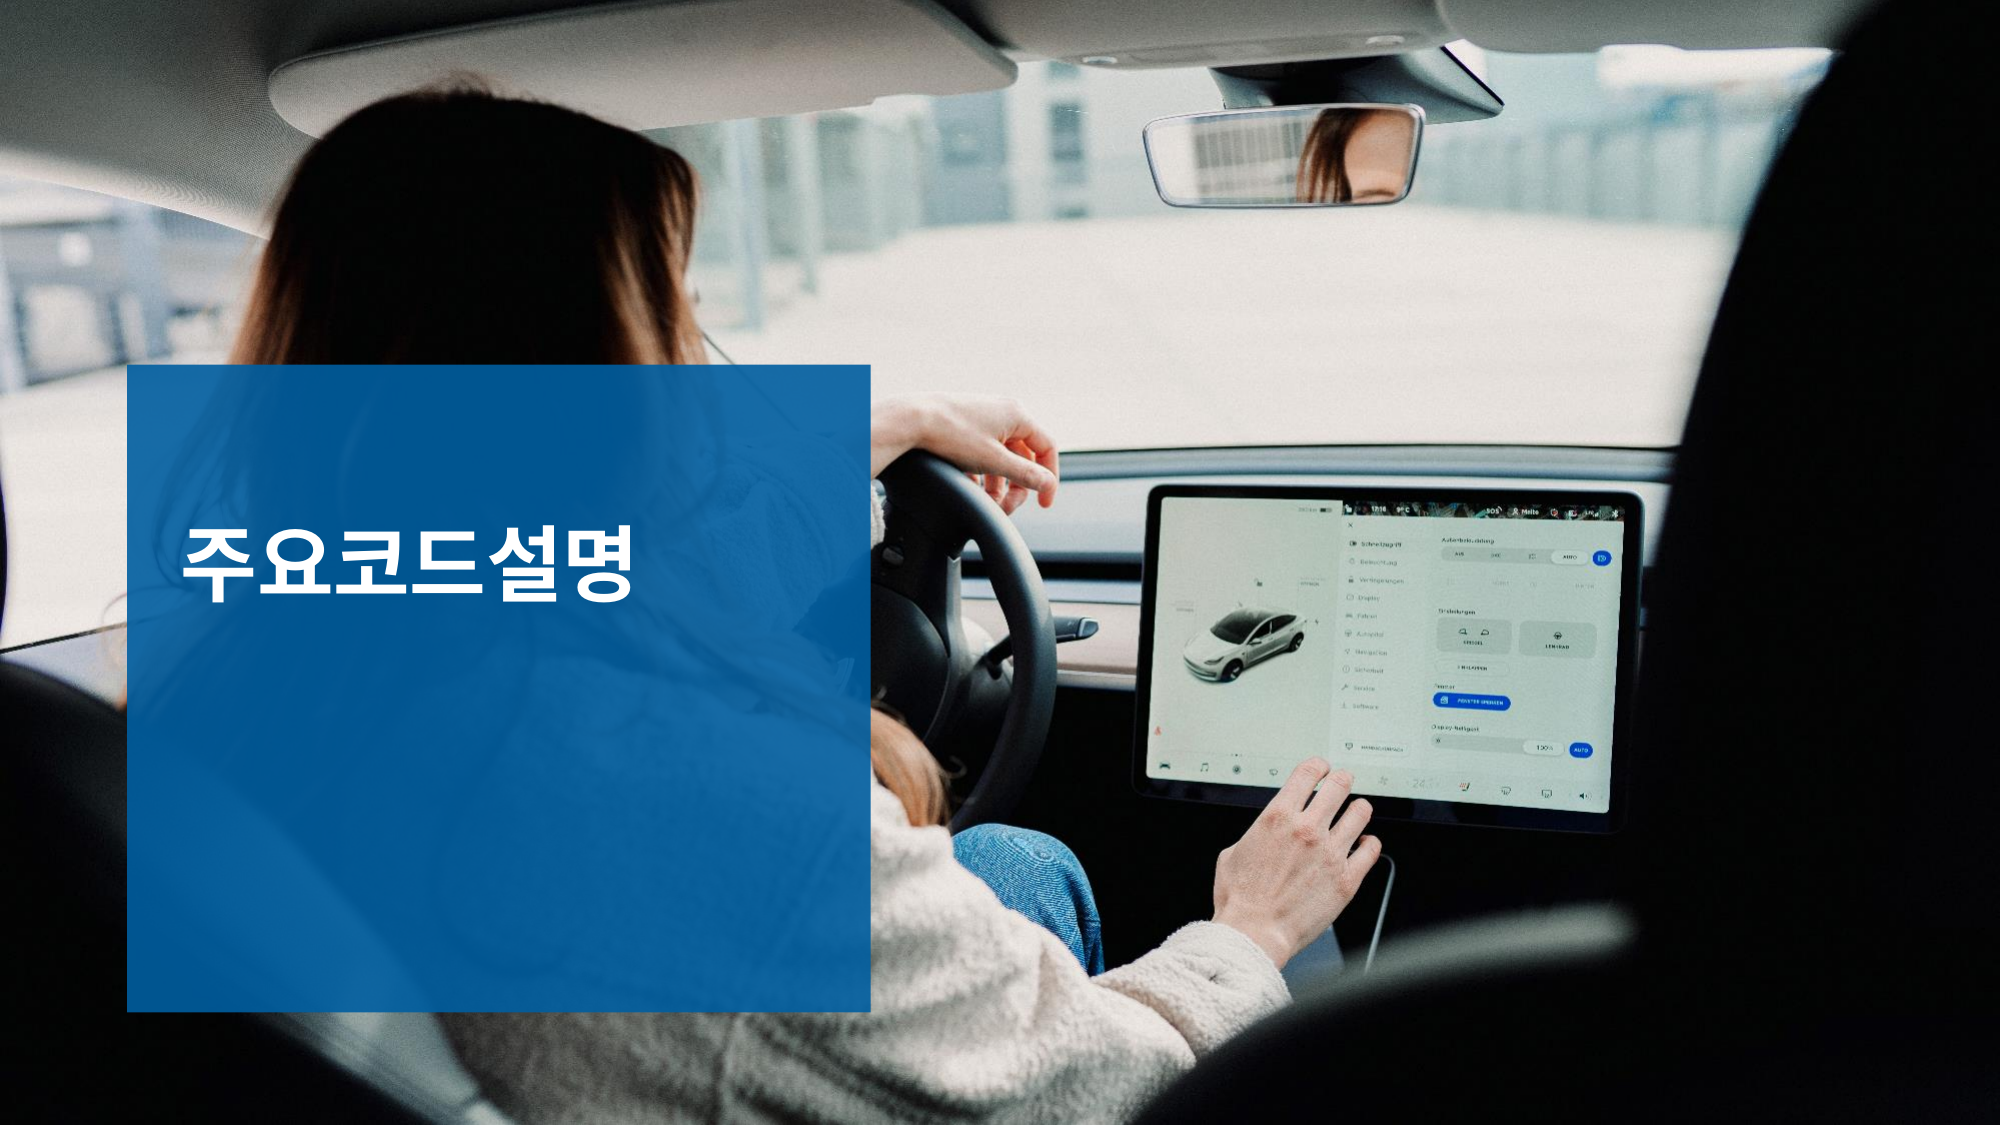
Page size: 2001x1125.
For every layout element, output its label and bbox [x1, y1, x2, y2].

text_box [126, 364, 871, 1013]
picture [0, 0, 2000, 1125]
